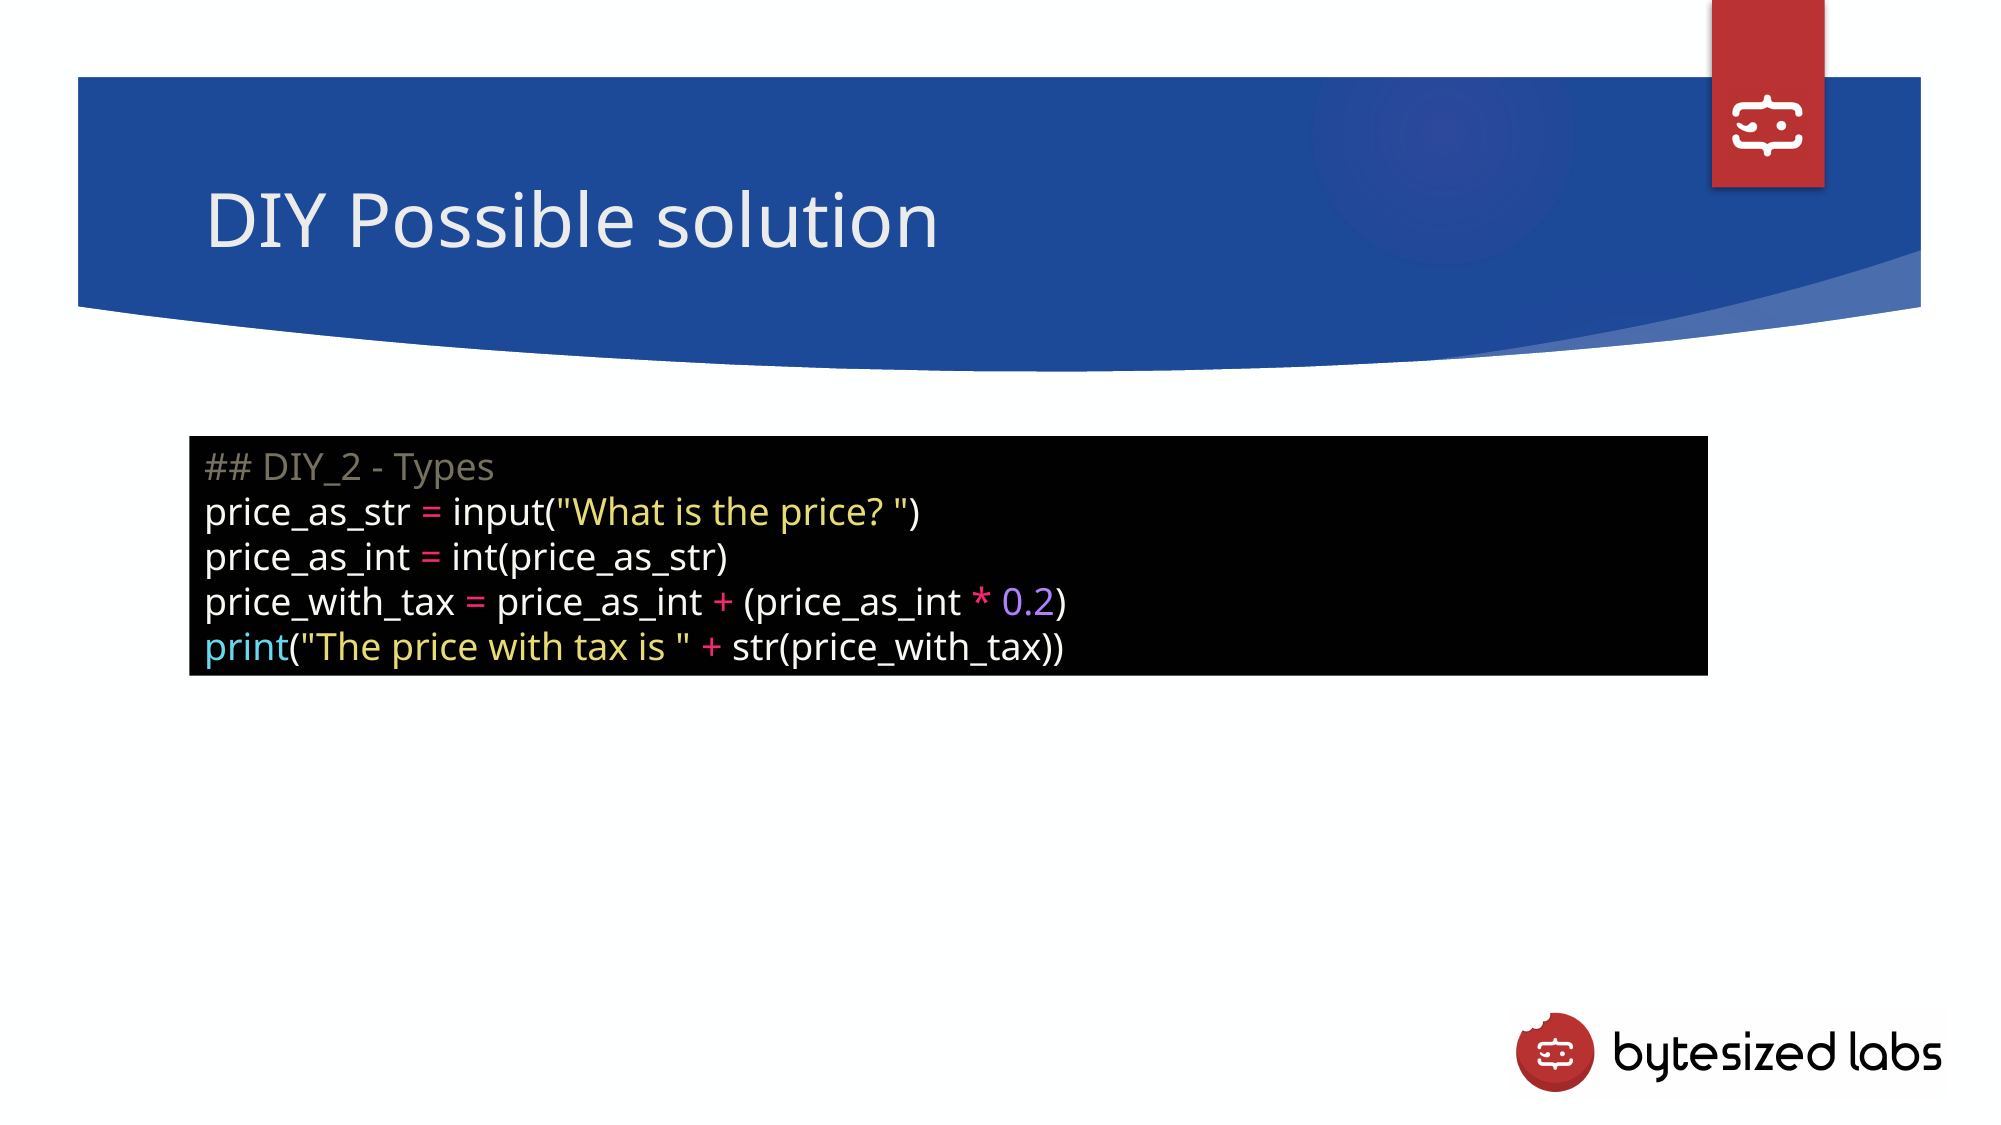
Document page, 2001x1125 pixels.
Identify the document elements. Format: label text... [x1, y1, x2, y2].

picture [1727, 92, 1807, 160]
title DIY Possible solution [189, 159, 1627, 276]
text_box ## DIY_2 - Types price_as_str = input("What is the price? ") price_as_int = int(price_as_str) price_with_tax = price_as_int + (price_as_int * 0.2) print("The price with tax is " + str(price_with_tax)) [189, 436, 1708, 676]
picture [1509, 1007, 1947, 1099]
